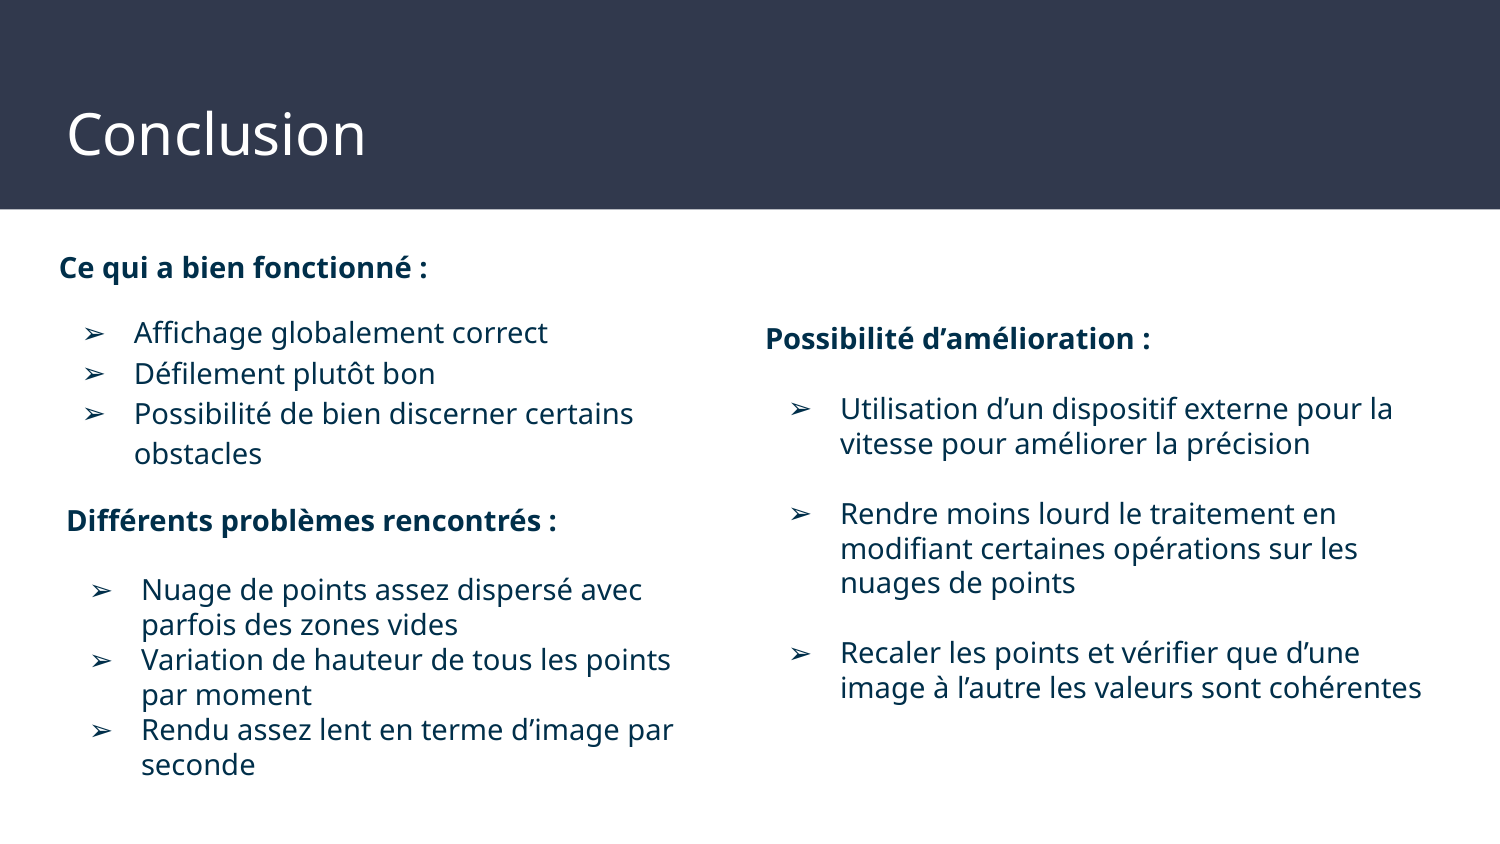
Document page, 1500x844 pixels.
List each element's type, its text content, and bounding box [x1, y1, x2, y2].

title Conclusion [51, 82, 1449, 185]
text_box Différents problèmes rencontrés : Nuage de points assez dispersé avec parfois des zones vides Variation de hauteur de tous les points par moment Rendu assez lent en terme d’image par seconde [51, 486, 719, 797]
list Ce qui a bien fonctionné : Affichage globalement correct Défilement plutôt bon Possibilité de bien discerner certains obstacles [43, 229, 750, 465]
text_box Possibilité d’amélioration : Utilisation d’un dispositif externe pour la vitesse pour améliorer la précision Rendre moins lourd le traitement en modifiant certaines opérations sur les nuages de points Recaler les points et vérifier que d’une image à l’autre les valeurs sont cohérentes [750, 305, 1468, 720]
